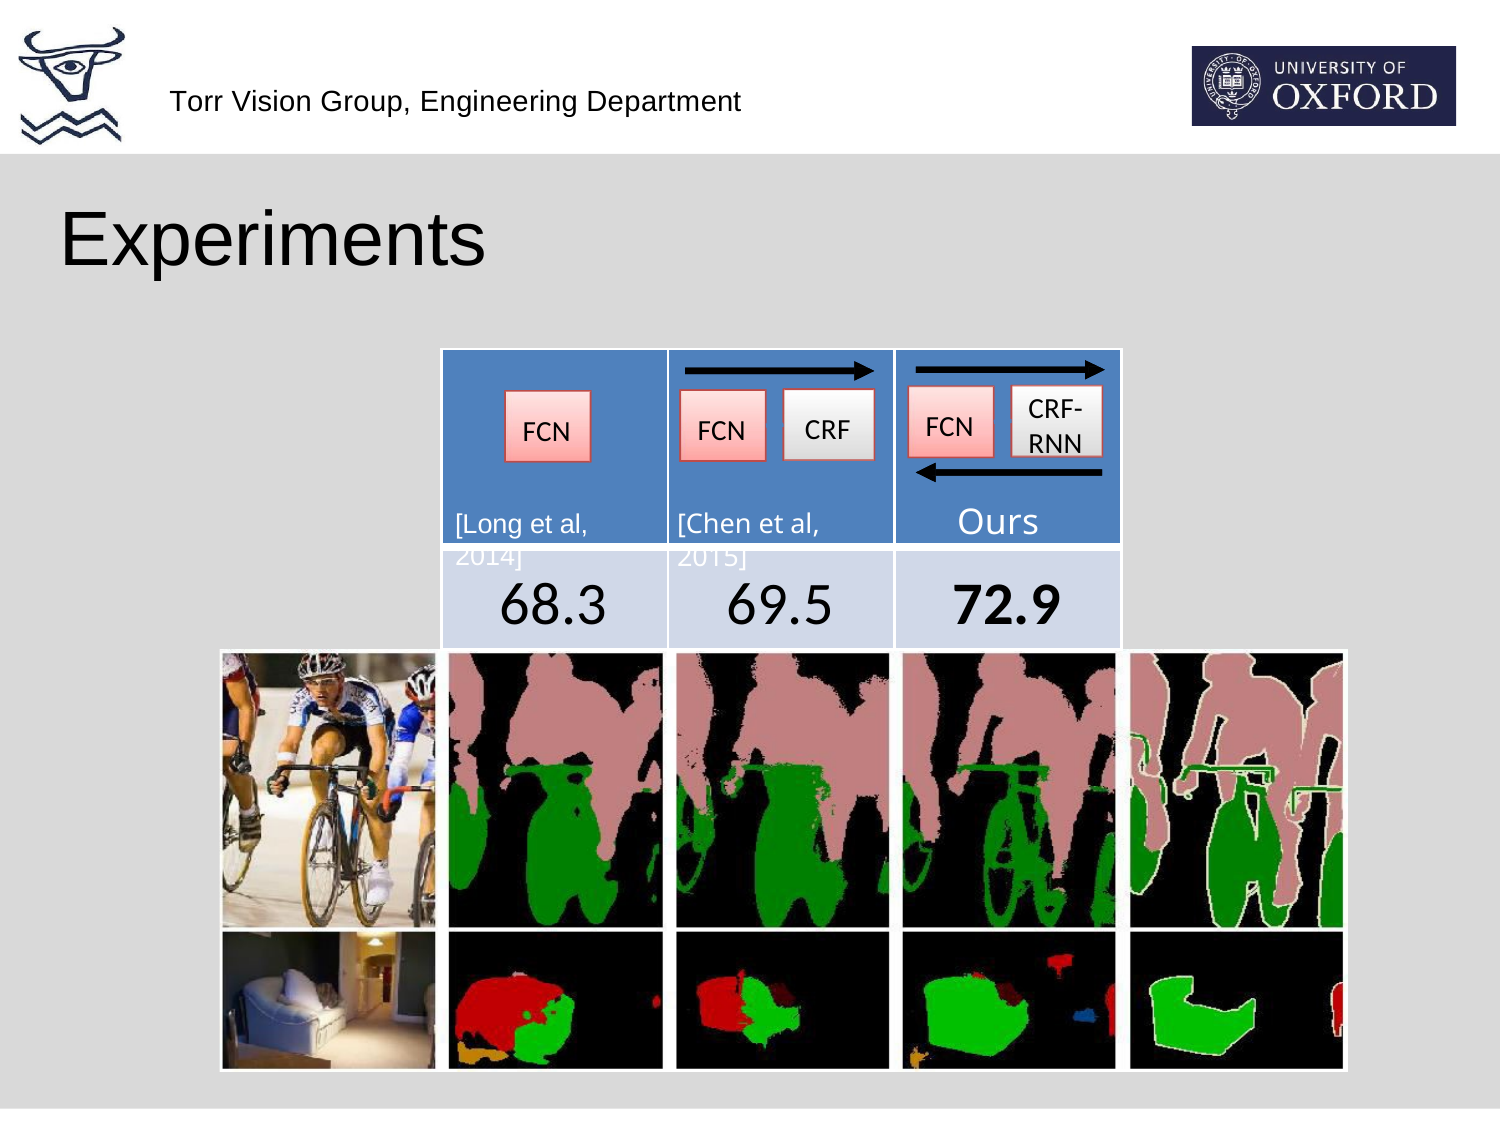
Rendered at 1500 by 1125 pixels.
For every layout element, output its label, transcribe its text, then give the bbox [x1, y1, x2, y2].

text_box [504, 390, 592, 463]
text_box 72.9 [950, 563, 1066, 637]
text_box [669, 349, 894, 547]
text_box [682, 391, 764, 460]
text_box [685, 361, 875, 381]
text_box 69.5 [724, 572, 838, 637]
text_box [895, 548, 1121, 649]
text_box [Long et al, 2014] [453, 506, 662, 572]
text_box 68.3 [497, 572, 612, 637]
text_box [993, 419, 1012, 424]
picture [1191, 46, 1457, 126]
text_box [915, 462, 1103, 483]
text_box [679, 389, 767, 462]
text_box [1013, 387, 1101, 455]
text_box CRF [803, 410, 855, 446]
text_box [669, 548, 894, 649]
text_box [765, 422, 784, 428]
text_box [506, 392, 589, 460]
text_box FCN [923, 407, 979, 443]
text_box [1010, 384, 1104, 458]
text_box FCN [695, 411, 750, 447]
text_box Ours [955, 499, 1041, 542]
text_box [785, 391, 873, 459]
text_box [782, 388, 876, 461]
text_box [219, 649, 1348, 1072]
text_box [907, 385, 995, 459]
text_box [442, 349, 668, 547]
text_box [915, 360, 1105, 380]
text_box FCN [520, 411, 575, 447]
text_box [442, 548, 668, 649]
text_box Torr Vision Group, Engineering Department [167, 82, 761, 118]
text_box [Chen et al, 2015] [675, 506, 888, 572]
title Experiments [48, 188, 1452, 377]
text_box CRF- RNN [1026, 388, 1088, 460]
text_box [910, 388, 992, 456]
text_box [0, 153, 1500, 1109]
text_box [18, 24, 126, 147]
text_box [895, 349, 1121, 547]
